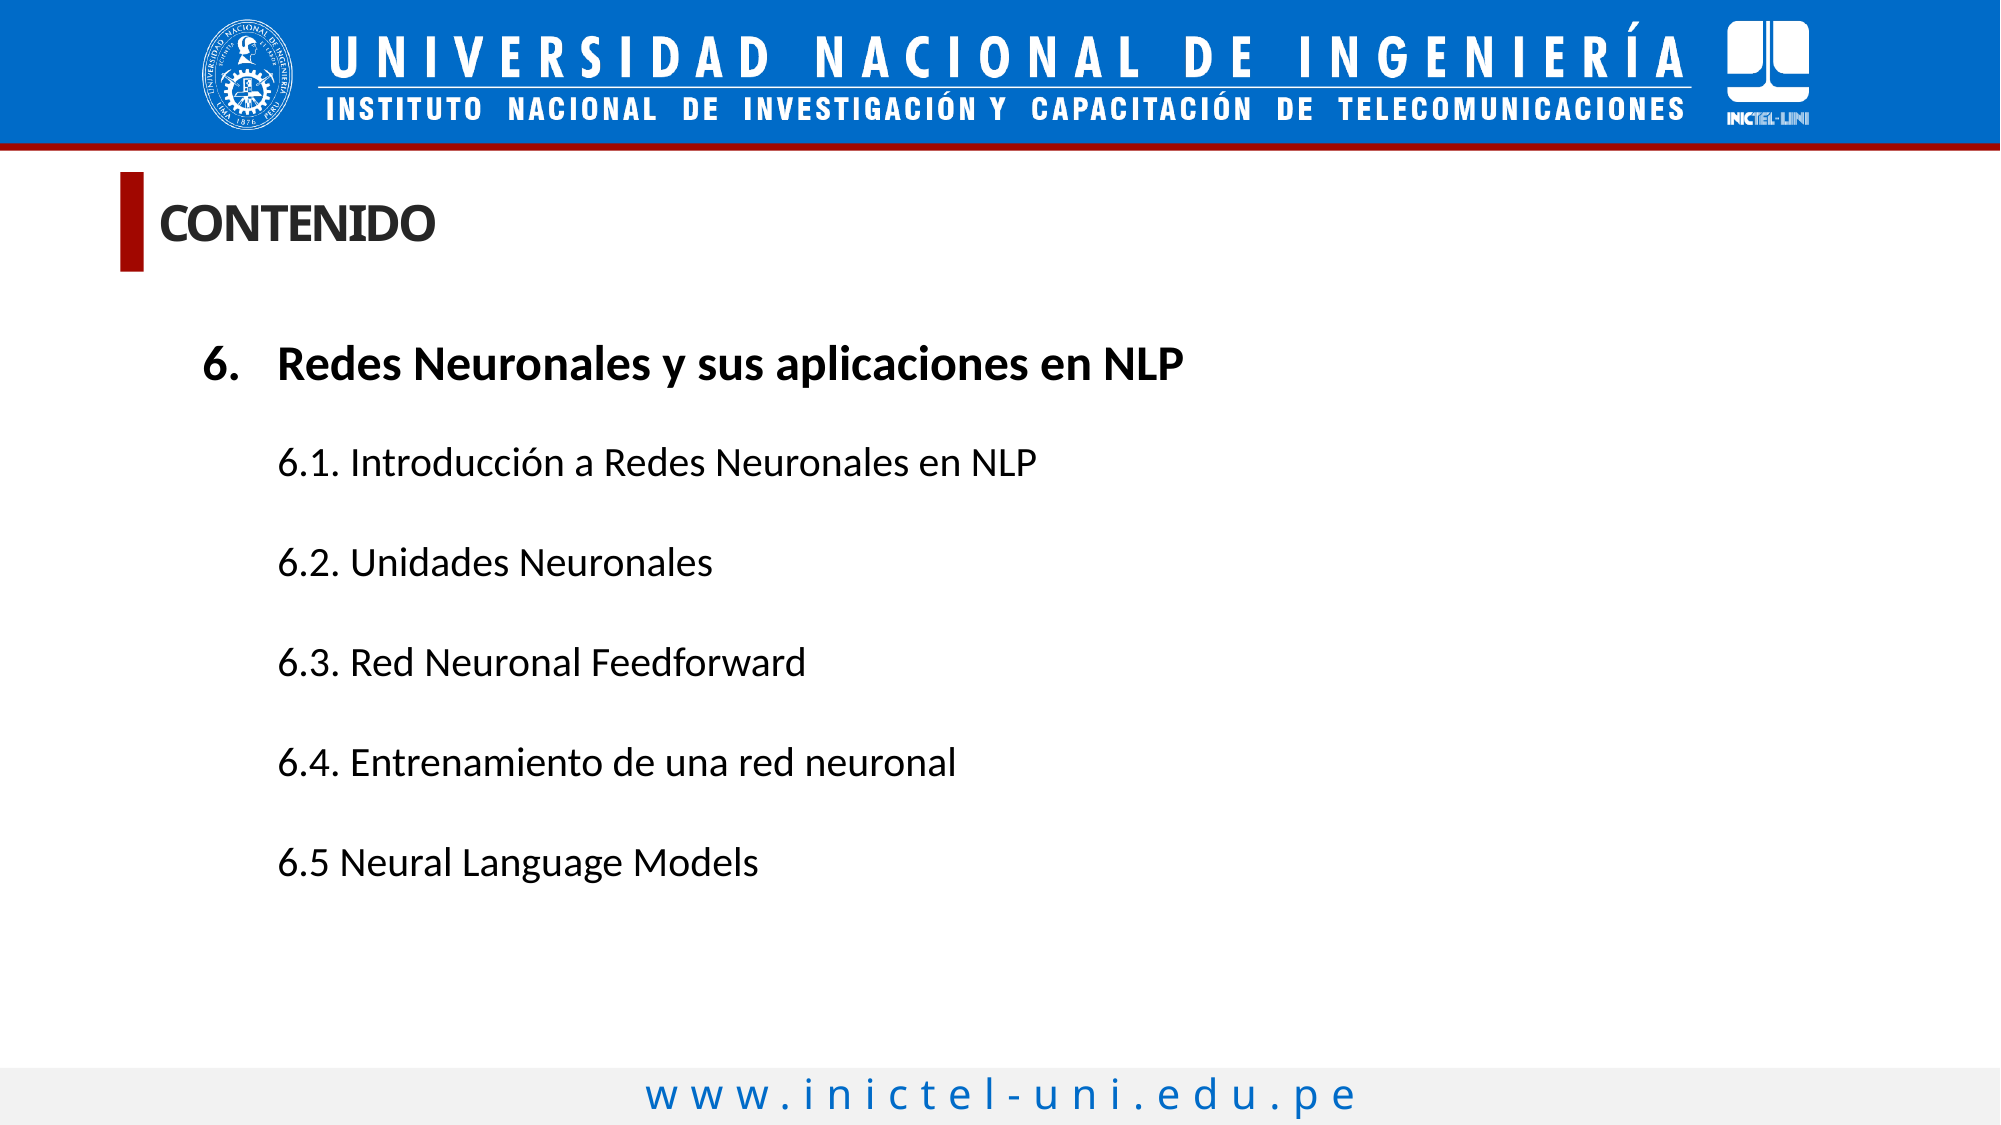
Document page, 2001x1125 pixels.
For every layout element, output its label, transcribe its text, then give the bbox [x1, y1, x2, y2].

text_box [0, 1067, 2000, 1125]
text_box CONTENIDO [145, 183, 1882, 259]
text_box [0, 0, 2000, 142]
picture [201, 19, 1809, 130]
text_box [0, 142, 2000, 152]
text_box [119, 171, 145, 273]
text_box Redes Neuronales y sus aplicaciones en NLP 6.1. Introducción a Redes Neuronales en NLP 6.2. Unidades Neuronales 6.3. Red Neuronal Feedforward 6.4. Entrenamiento de una red neuronal 6.5 Neural Language Models [187, 322, 1809, 933]
